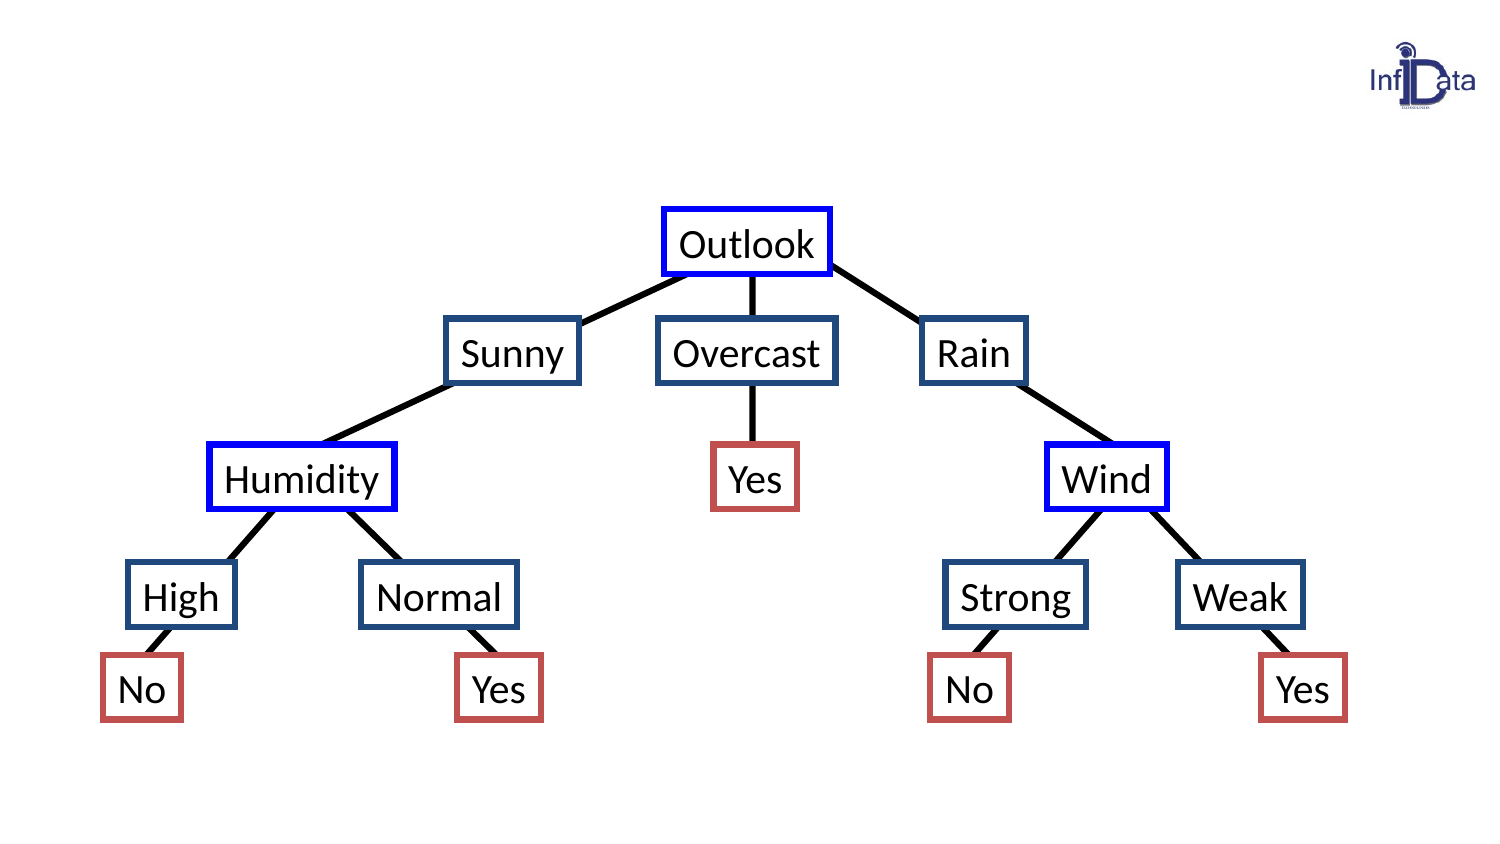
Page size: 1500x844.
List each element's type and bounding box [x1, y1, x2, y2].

picture [1340, 0, 1500, 160]
text_box [99, 209, 1353, 721]
